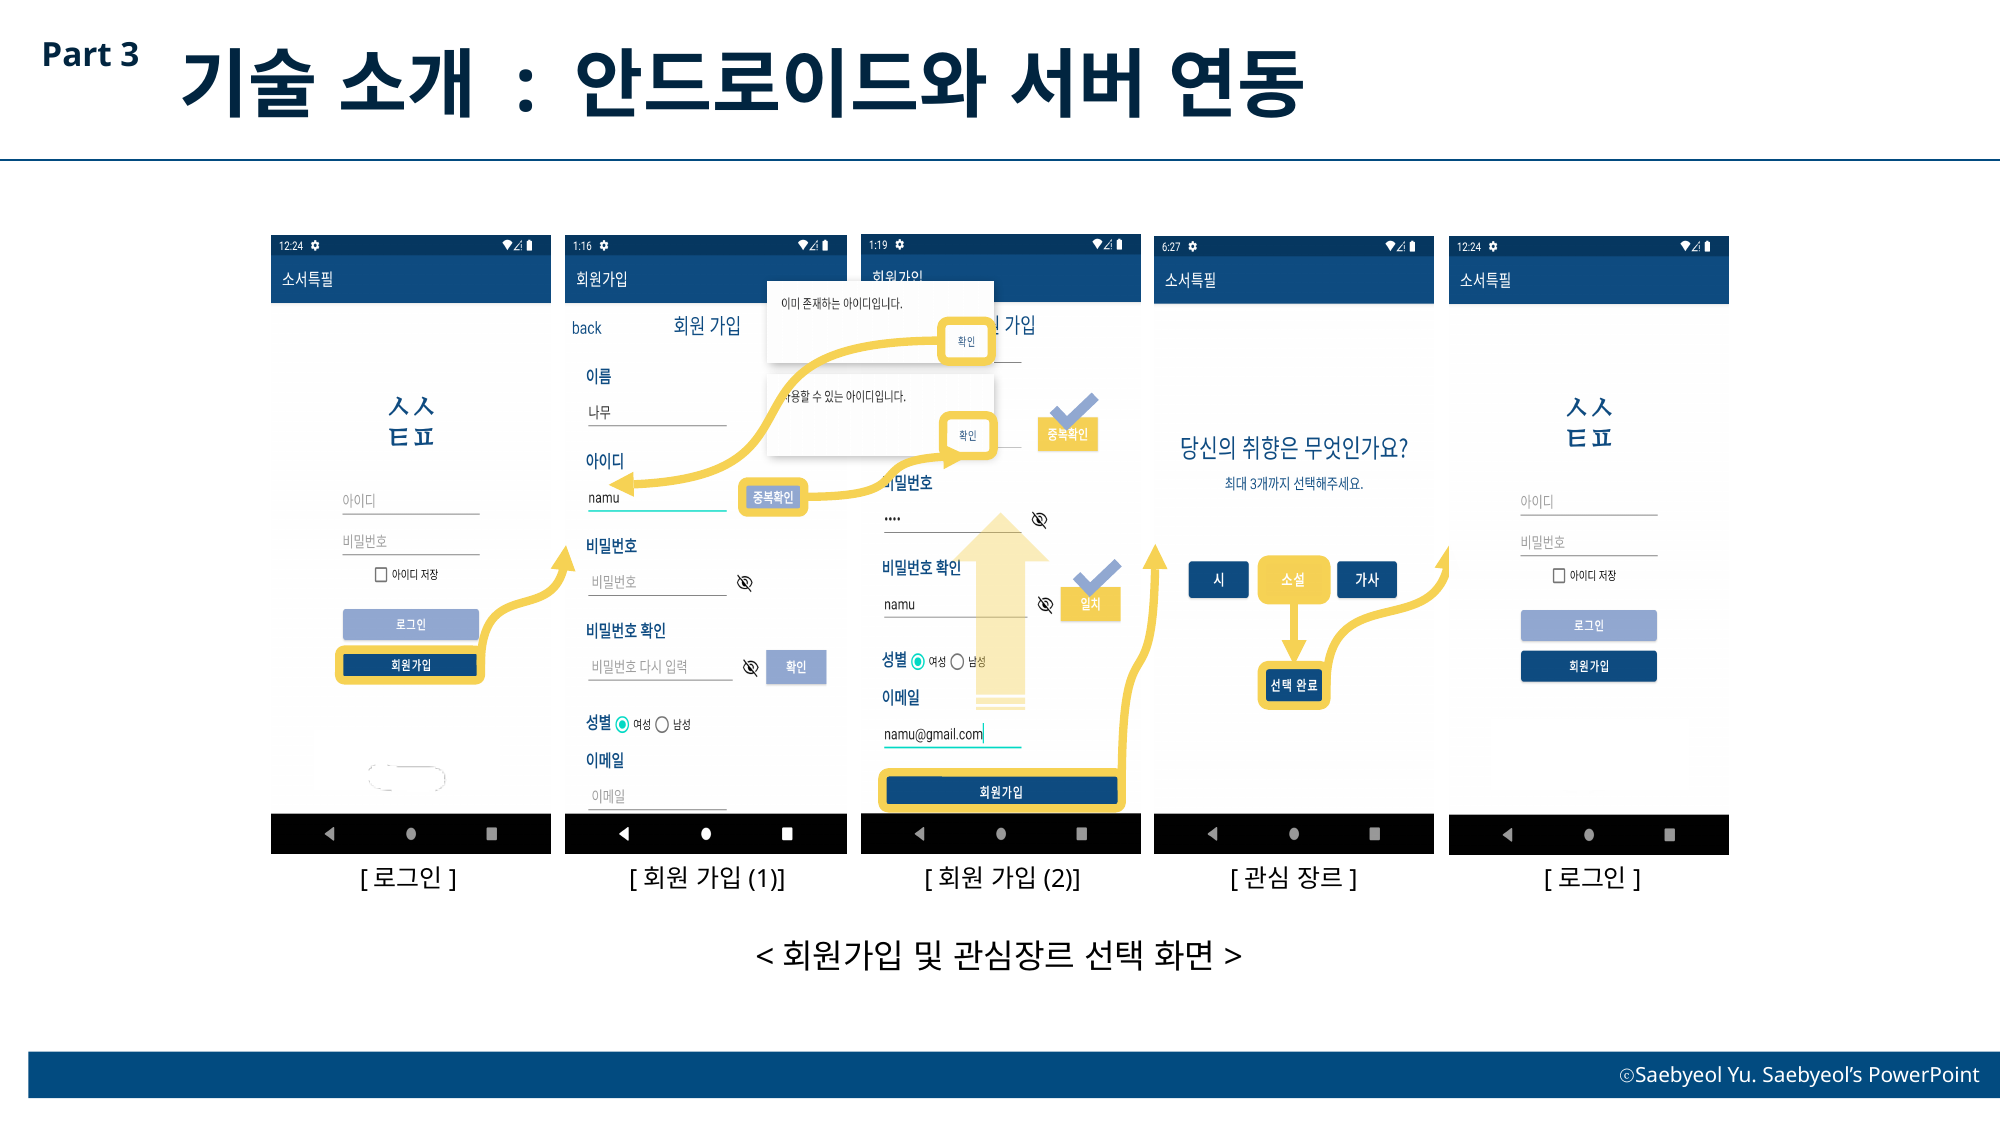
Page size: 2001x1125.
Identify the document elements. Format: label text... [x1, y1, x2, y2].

text_box 기술 소개 : 안드로이드와 서버 연동 [165, 28, 1475, 134]
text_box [271, 234, 1729, 984]
text_box Part 3 [26, 26, 165, 81]
